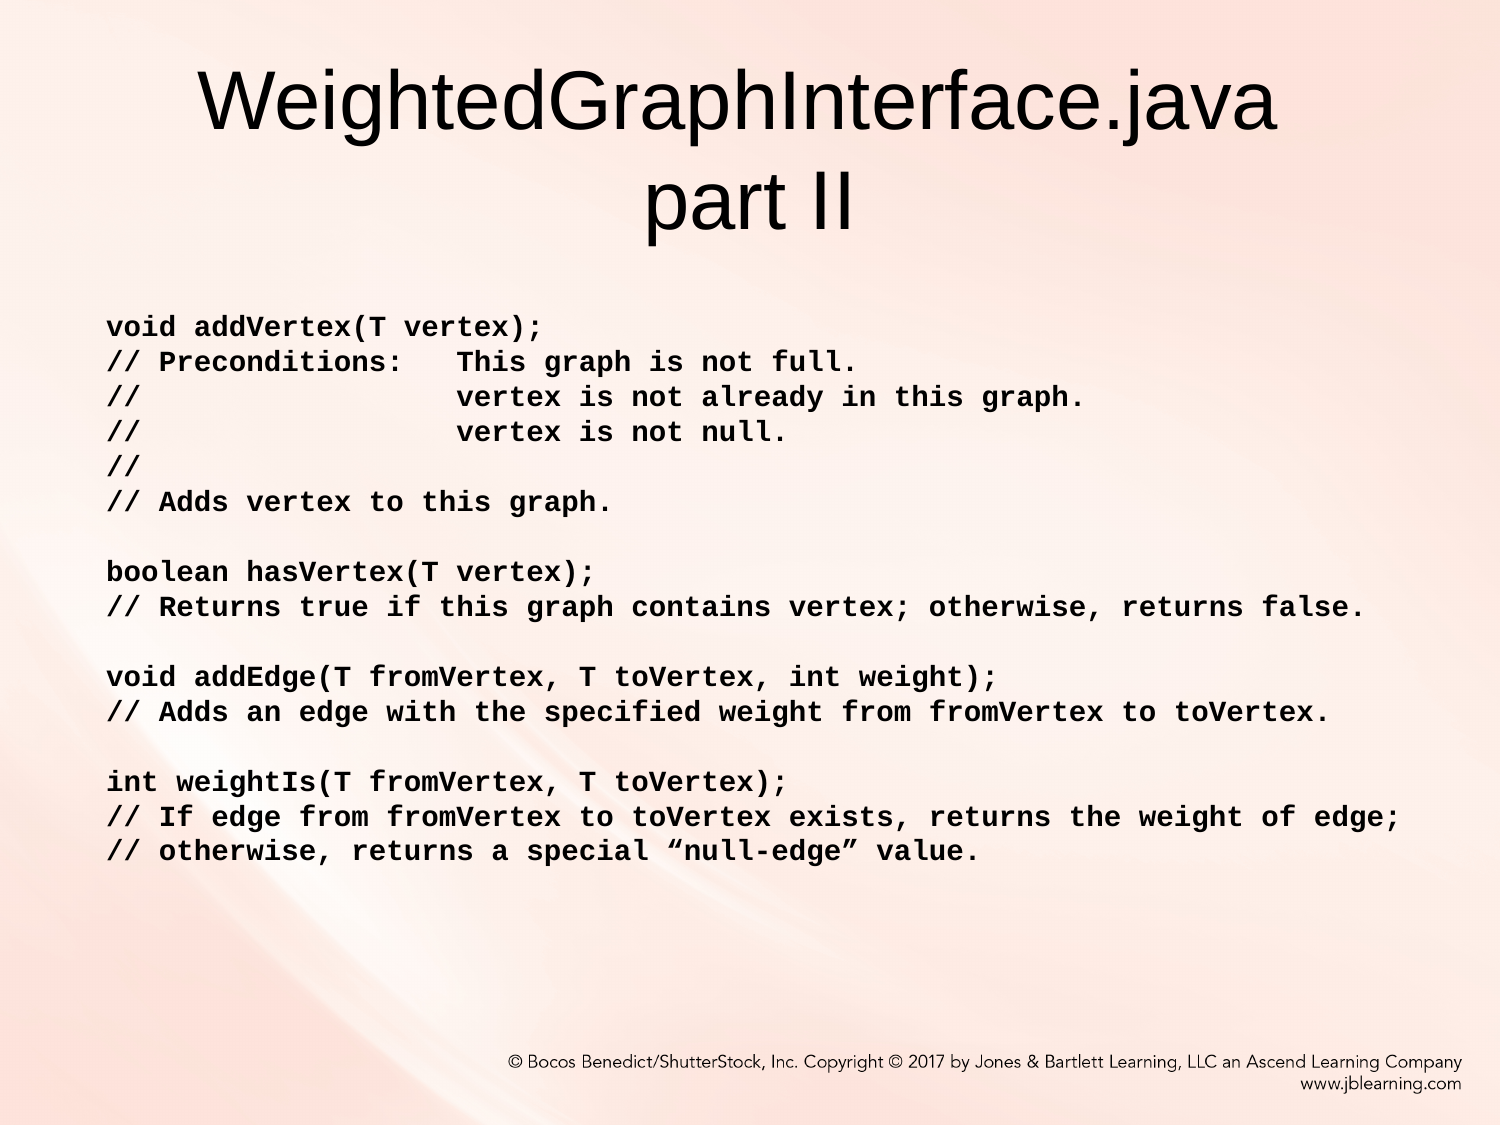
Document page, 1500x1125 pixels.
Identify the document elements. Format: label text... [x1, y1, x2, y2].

text_box void addVertex(T vertex); // Preconditions: This graph is not full. // vertex is not already in this graph. // vertex is not null. // // Adds vertex to this graph. boolean hasVertex(T vertex); // Returns true if this graph contains vertex; otherwise, returns false. void addEdge(T fromVertex, T toVertex, int weight); // Adds an edge with the specified weight from fromVertex to toVertex. int weightIs(T fromVertex, T toVertex); // If edge from fromVertex to toVertex exists, returns the weight of edge; // otherwise, returns a special “null-edge” value. [56, 299, 1417, 875]
picture [0, 0, 1500, 1125]
title WeightedGraphInterface.java part II [75, 75, 1425, 218]
